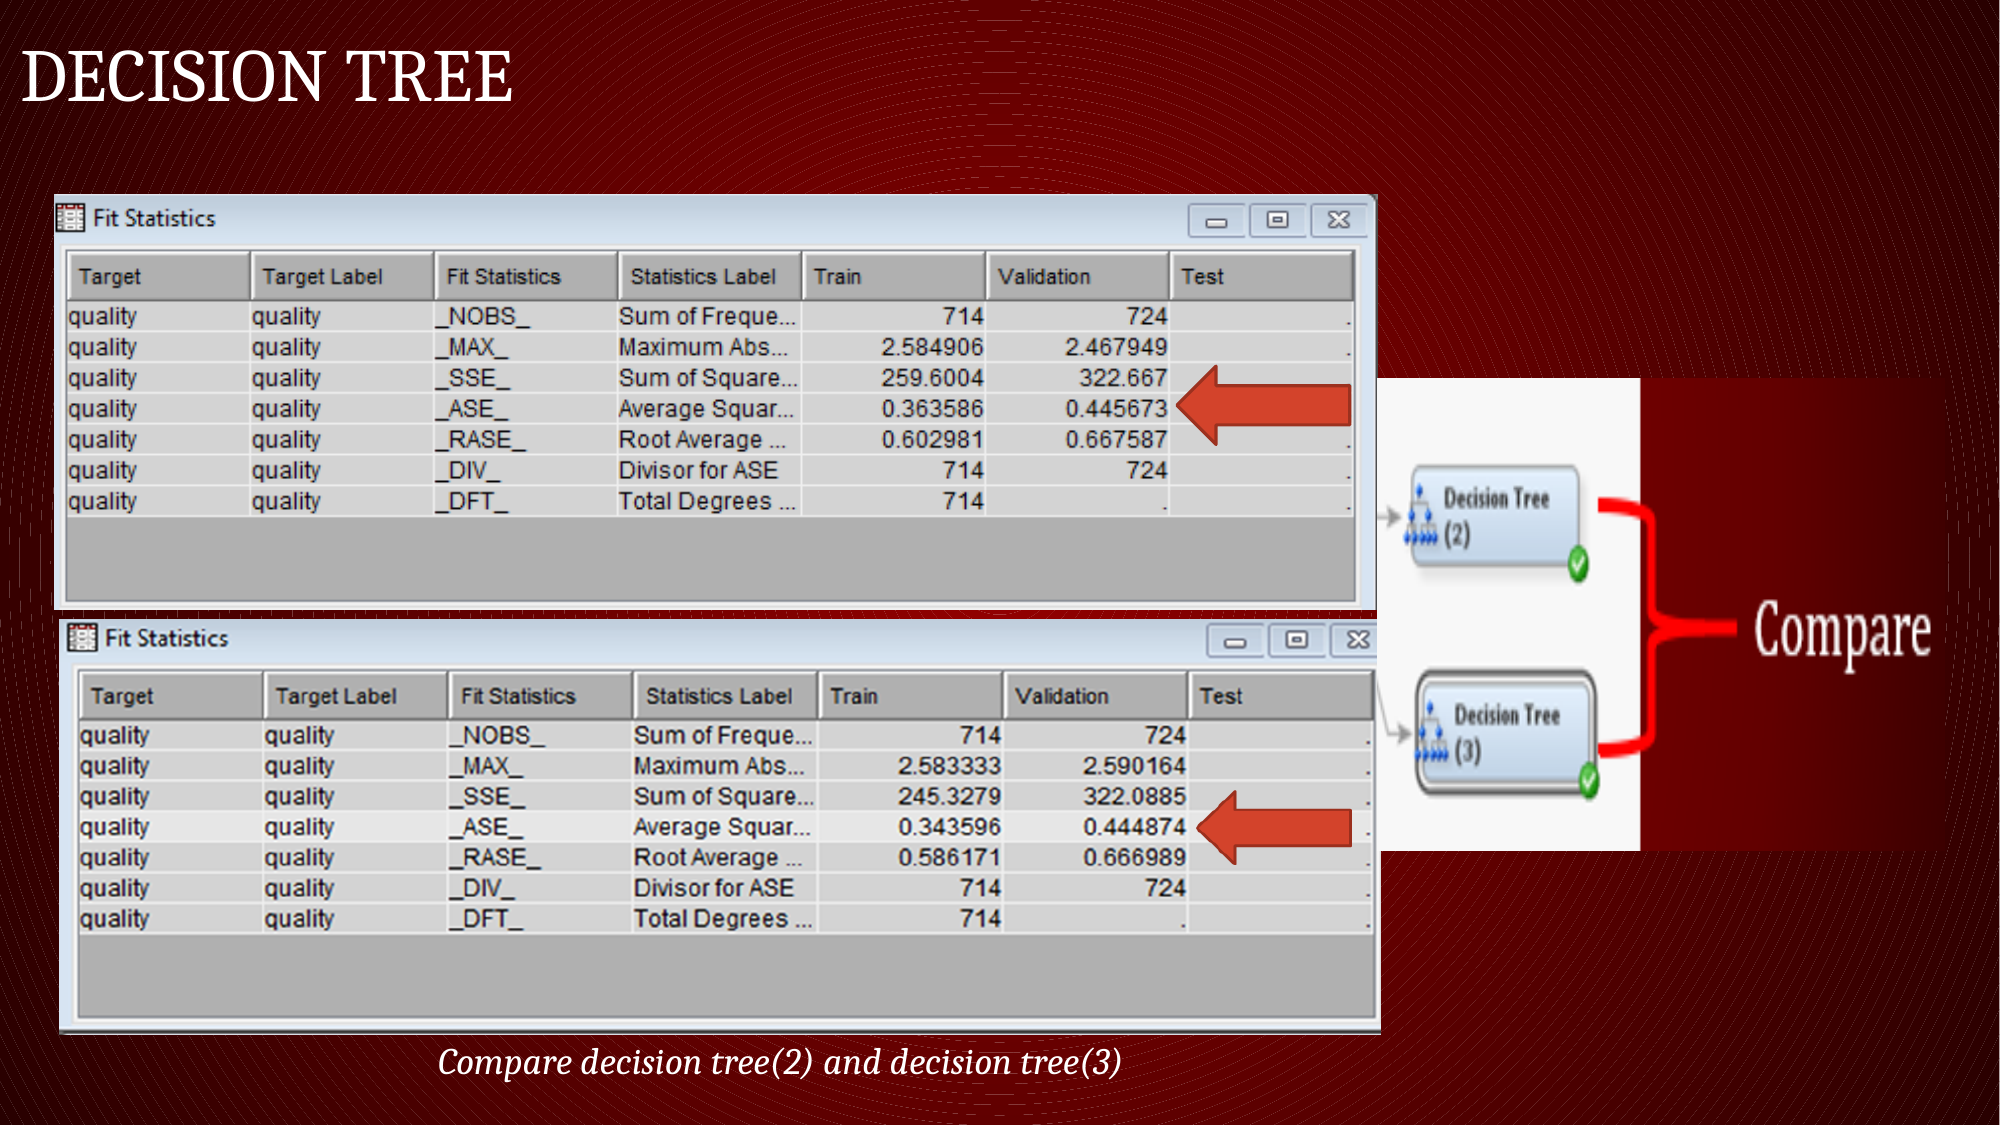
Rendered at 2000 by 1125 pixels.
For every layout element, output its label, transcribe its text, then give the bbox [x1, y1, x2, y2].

picture [53, 194, 1946, 1036]
title Decision tree [0, 33, 1700, 234]
text_box Compare decision tree(2) and decision tree(3) [423, 1049, 1381, 1091]
